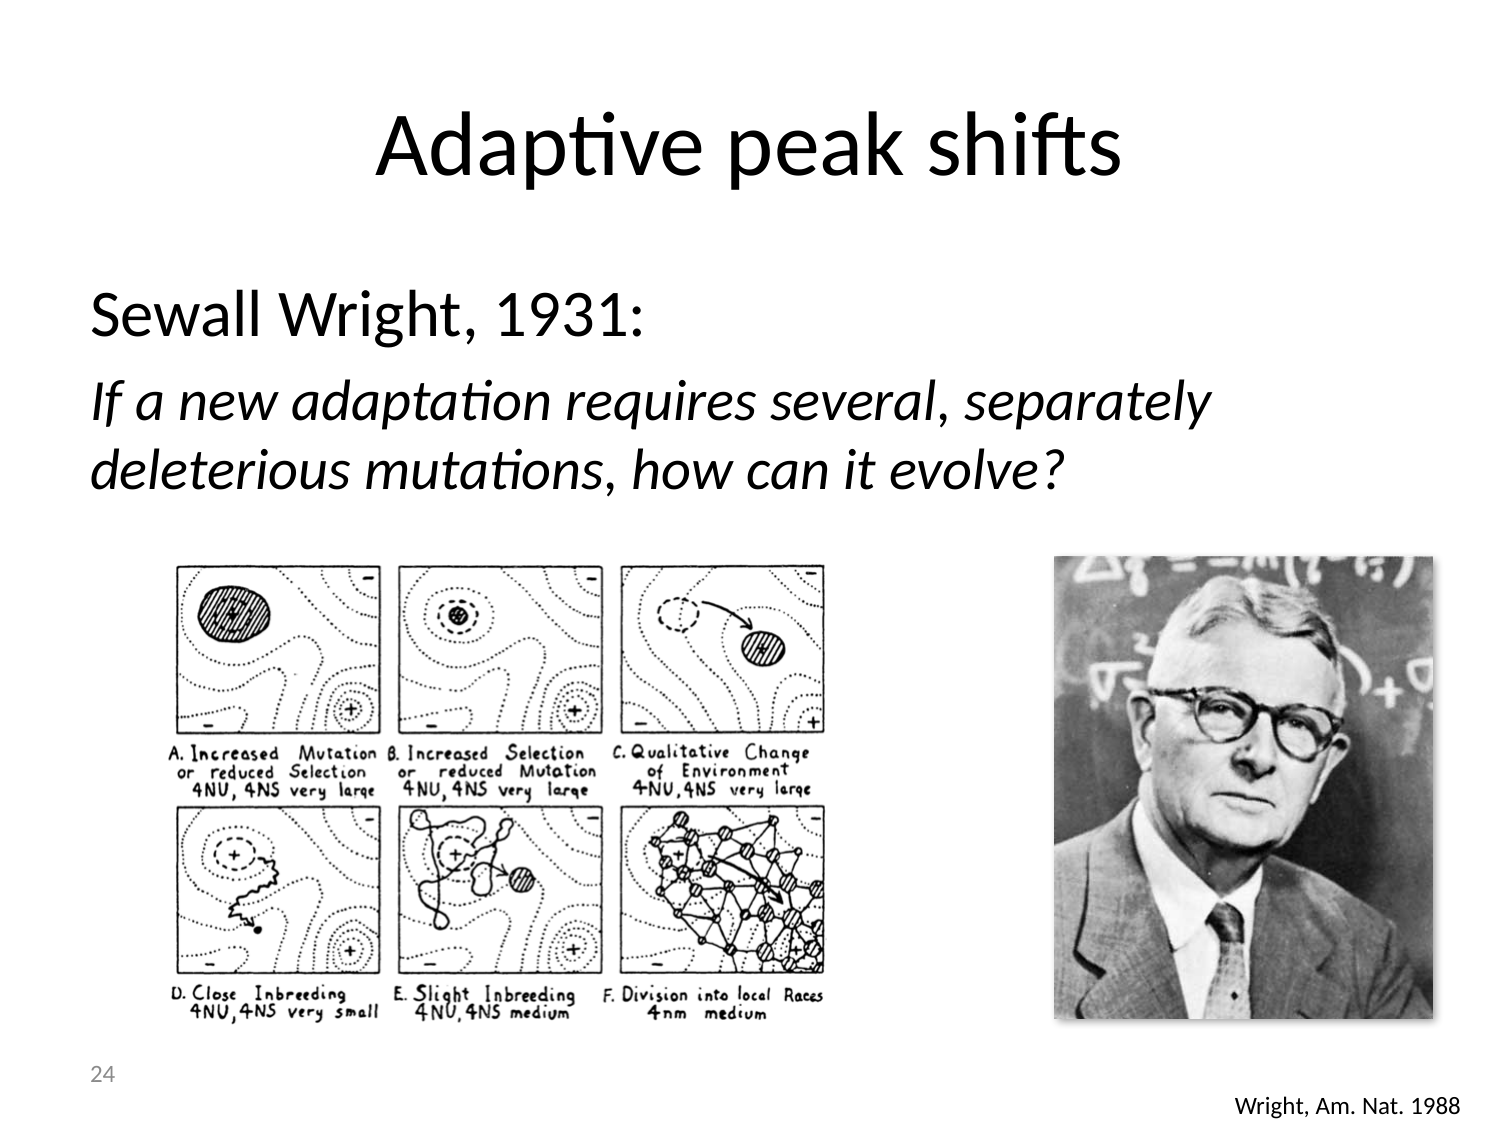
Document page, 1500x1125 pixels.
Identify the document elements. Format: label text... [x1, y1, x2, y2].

picture [159, 550, 843, 1037]
text_box Wright, Am. Nat. 1988 [726, 1082, 1477, 1125]
picture [1054, 555, 1433, 1019]
slide_number 24 [75, 1042, 425, 1103]
list Sewall Wright, 1931: If a new adaptation requires several, separately deleterious mutations, how can it evolve? [75, 262, 1425, 1005]
title Adaptive peak shifts [75, 45, 1425, 233]
